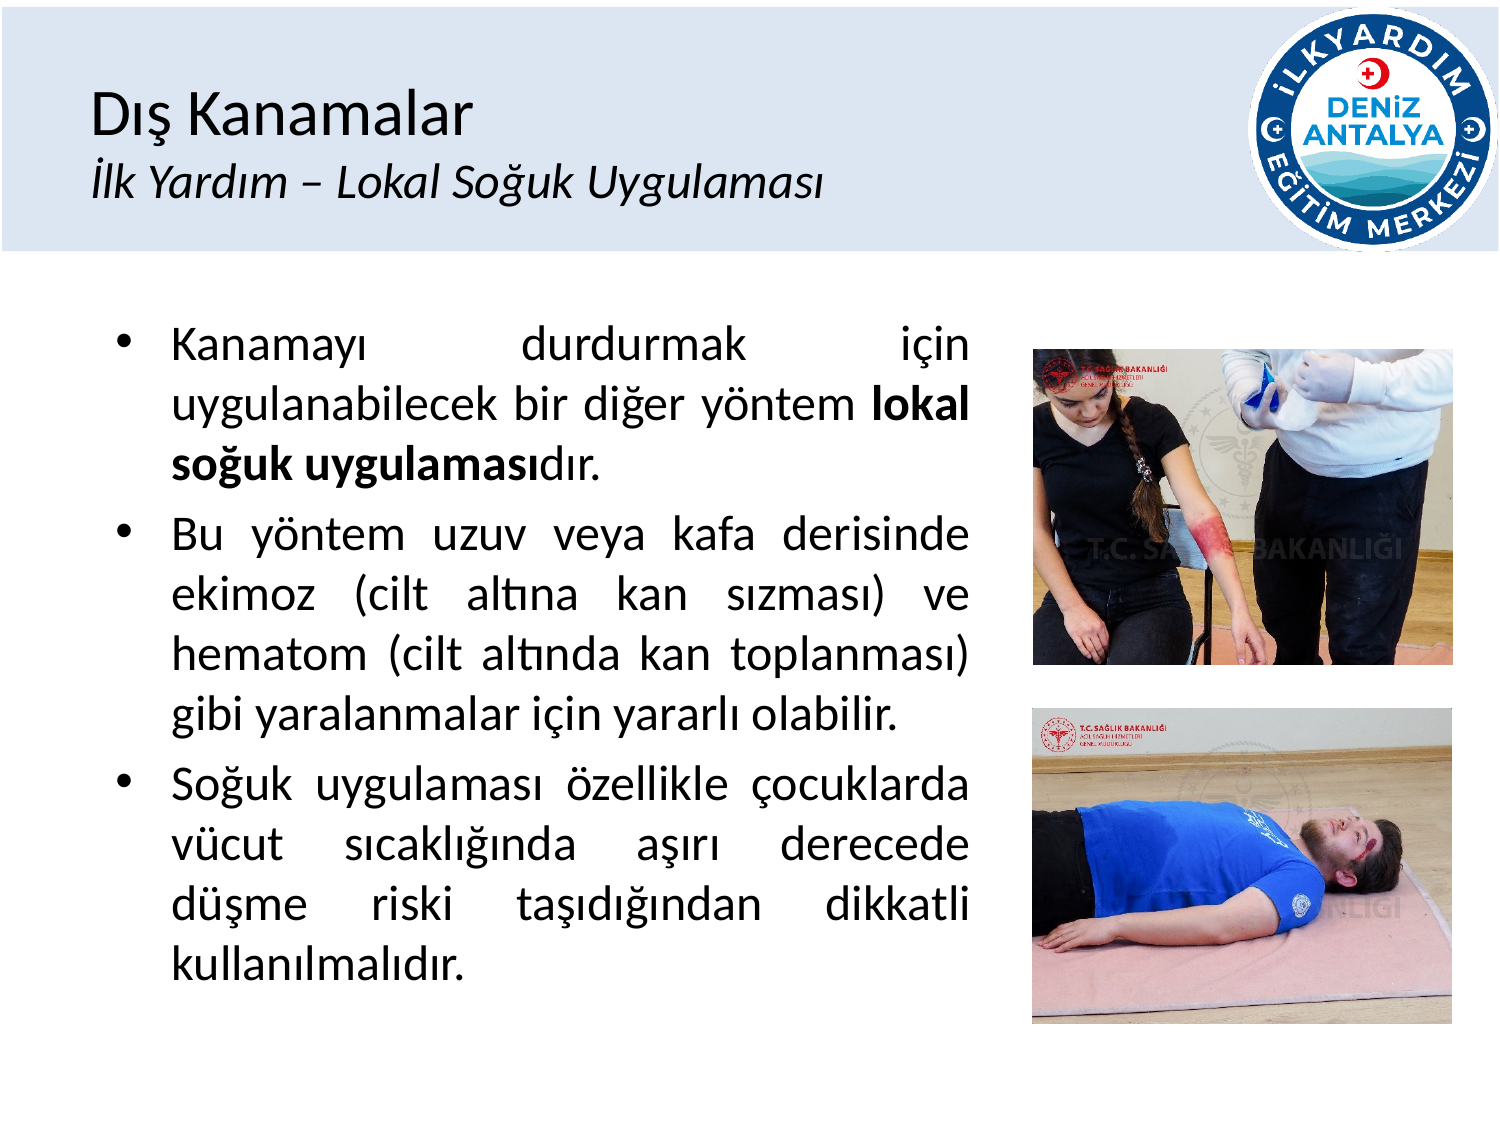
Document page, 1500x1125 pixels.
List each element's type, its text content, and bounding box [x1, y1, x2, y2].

picture [1248, 6, 1498, 252]
picture [1033, 349, 1453, 665]
picture [1032, 708, 1452, 1024]
title Dış Kanamalar İlk Yardım – Lokal Soğuk Uygulaması [75, 45, 880, 233]
list Kanamayı durdurmak için uygulanabilecek bir diğer yöntem lokal soğuk uygulamasıdır. Bu yöntem uzuv veya kafa derisinde ekimoz (cilt altına kan sızması) ve hematom (cilt altında kan toplanması) gibi yaralanmalar için yararlı olabilir. Soğuk uygulaması özellikle çocuklarda vücut sıcaklığında aşırı derecede düşme riski taşıdığından dikkatli kullanılmalıdır. [100, 302, 987, 1012]
text_box [0, 5, 1249, 253]
